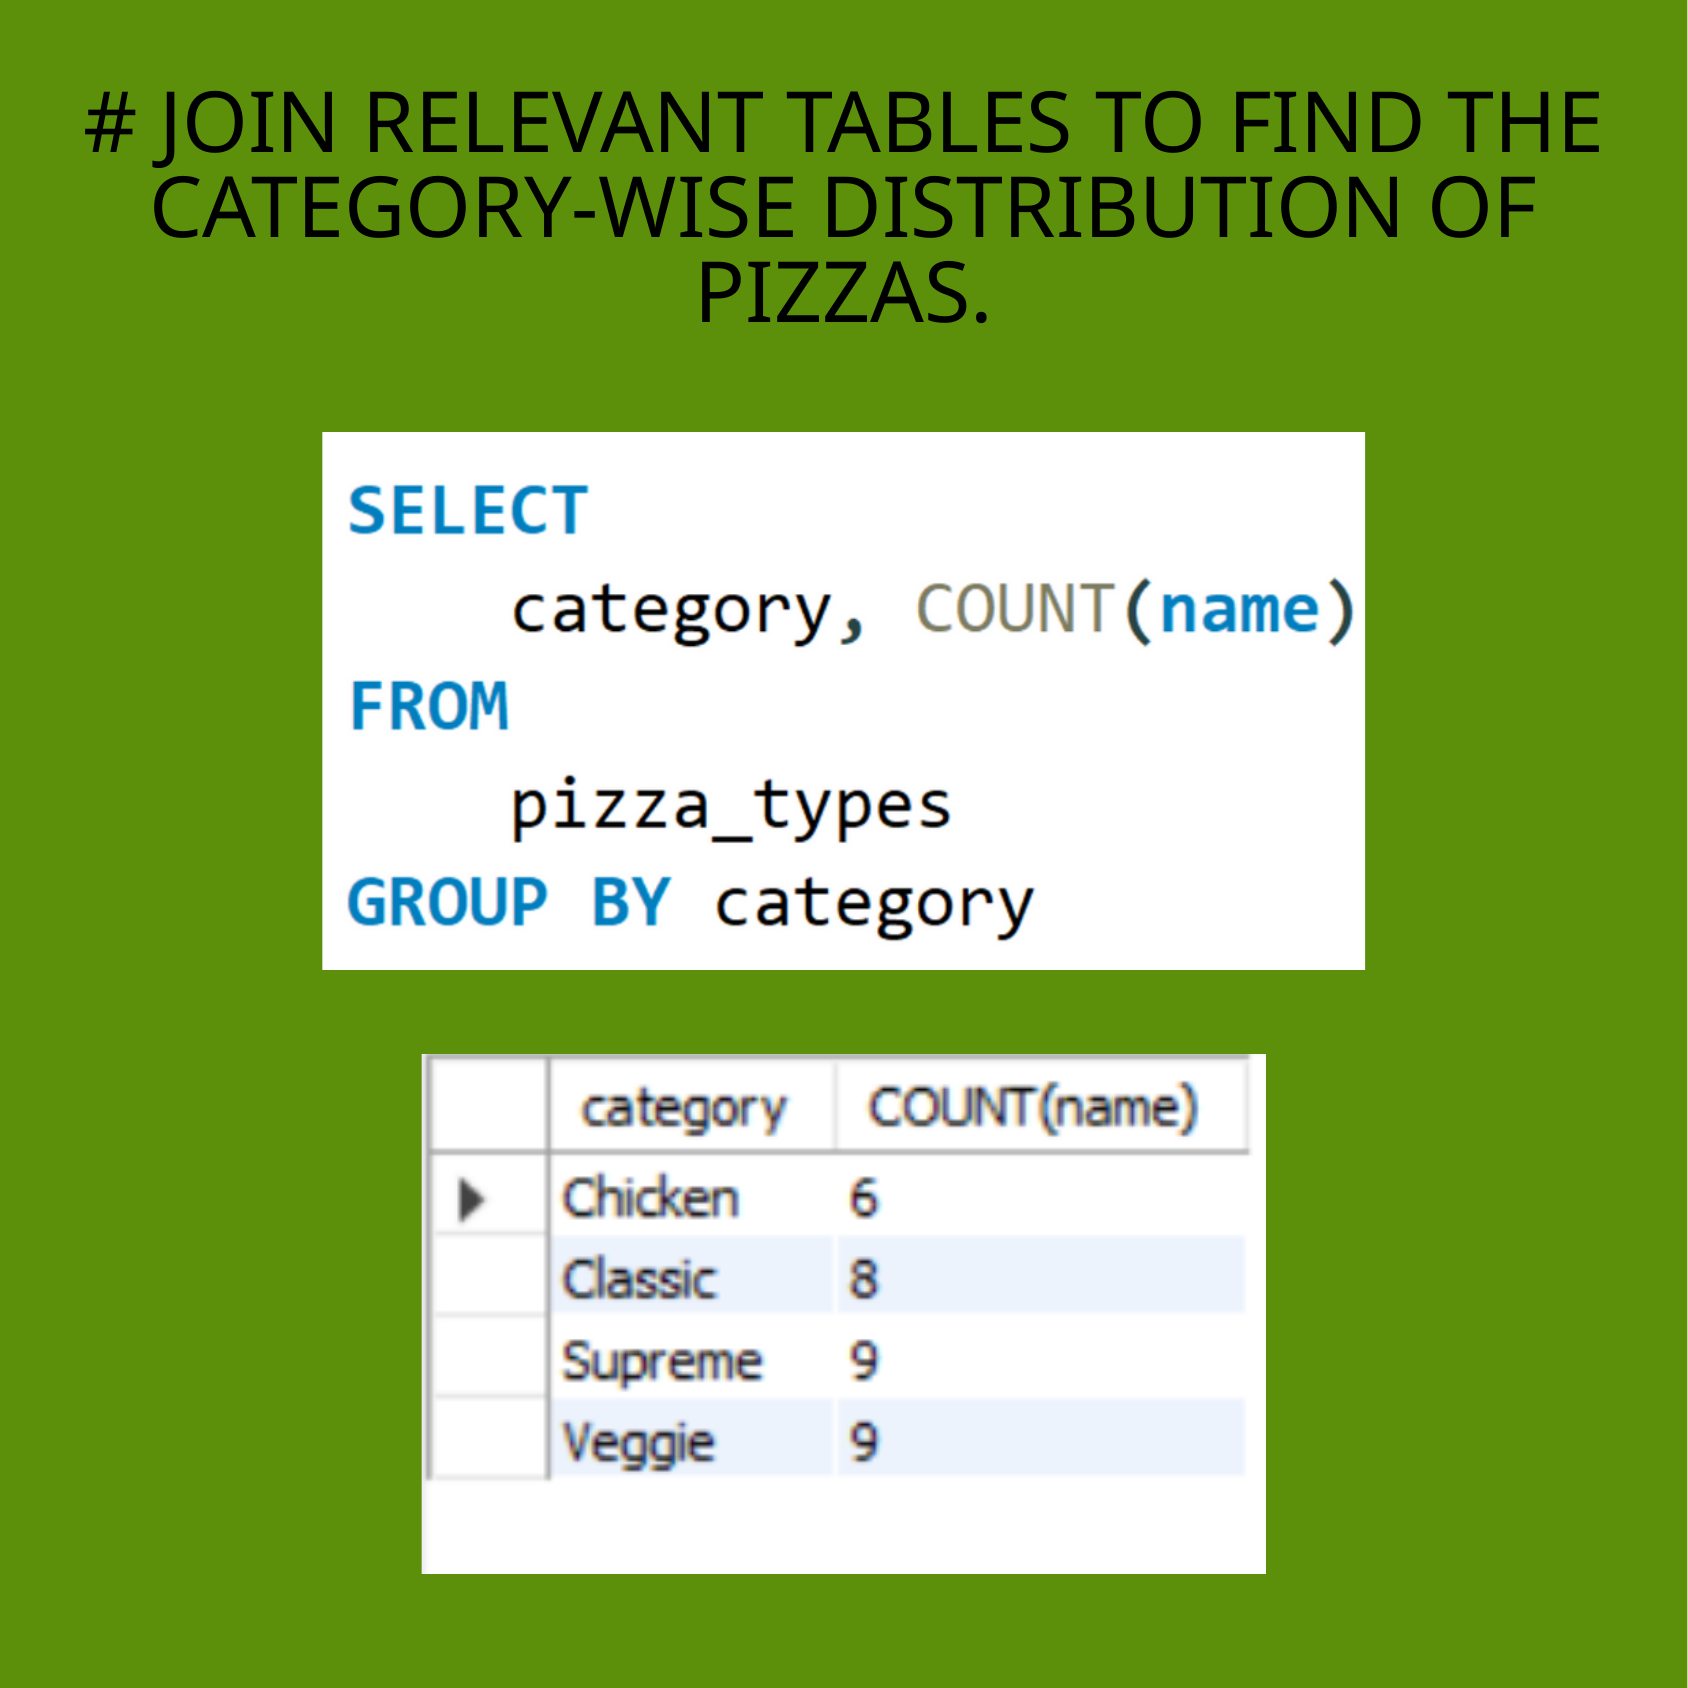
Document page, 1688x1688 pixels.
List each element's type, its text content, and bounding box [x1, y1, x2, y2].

text_box [421, 1054, 1266, 1574]
text_box # JOIN RELEVANT TABLES TO FIND THE CATEGORY-WISE DISTRIBUTION OF PIZZAS. [0, 84, 1688, 340]
text_box [322, 432, 1366, 970]
